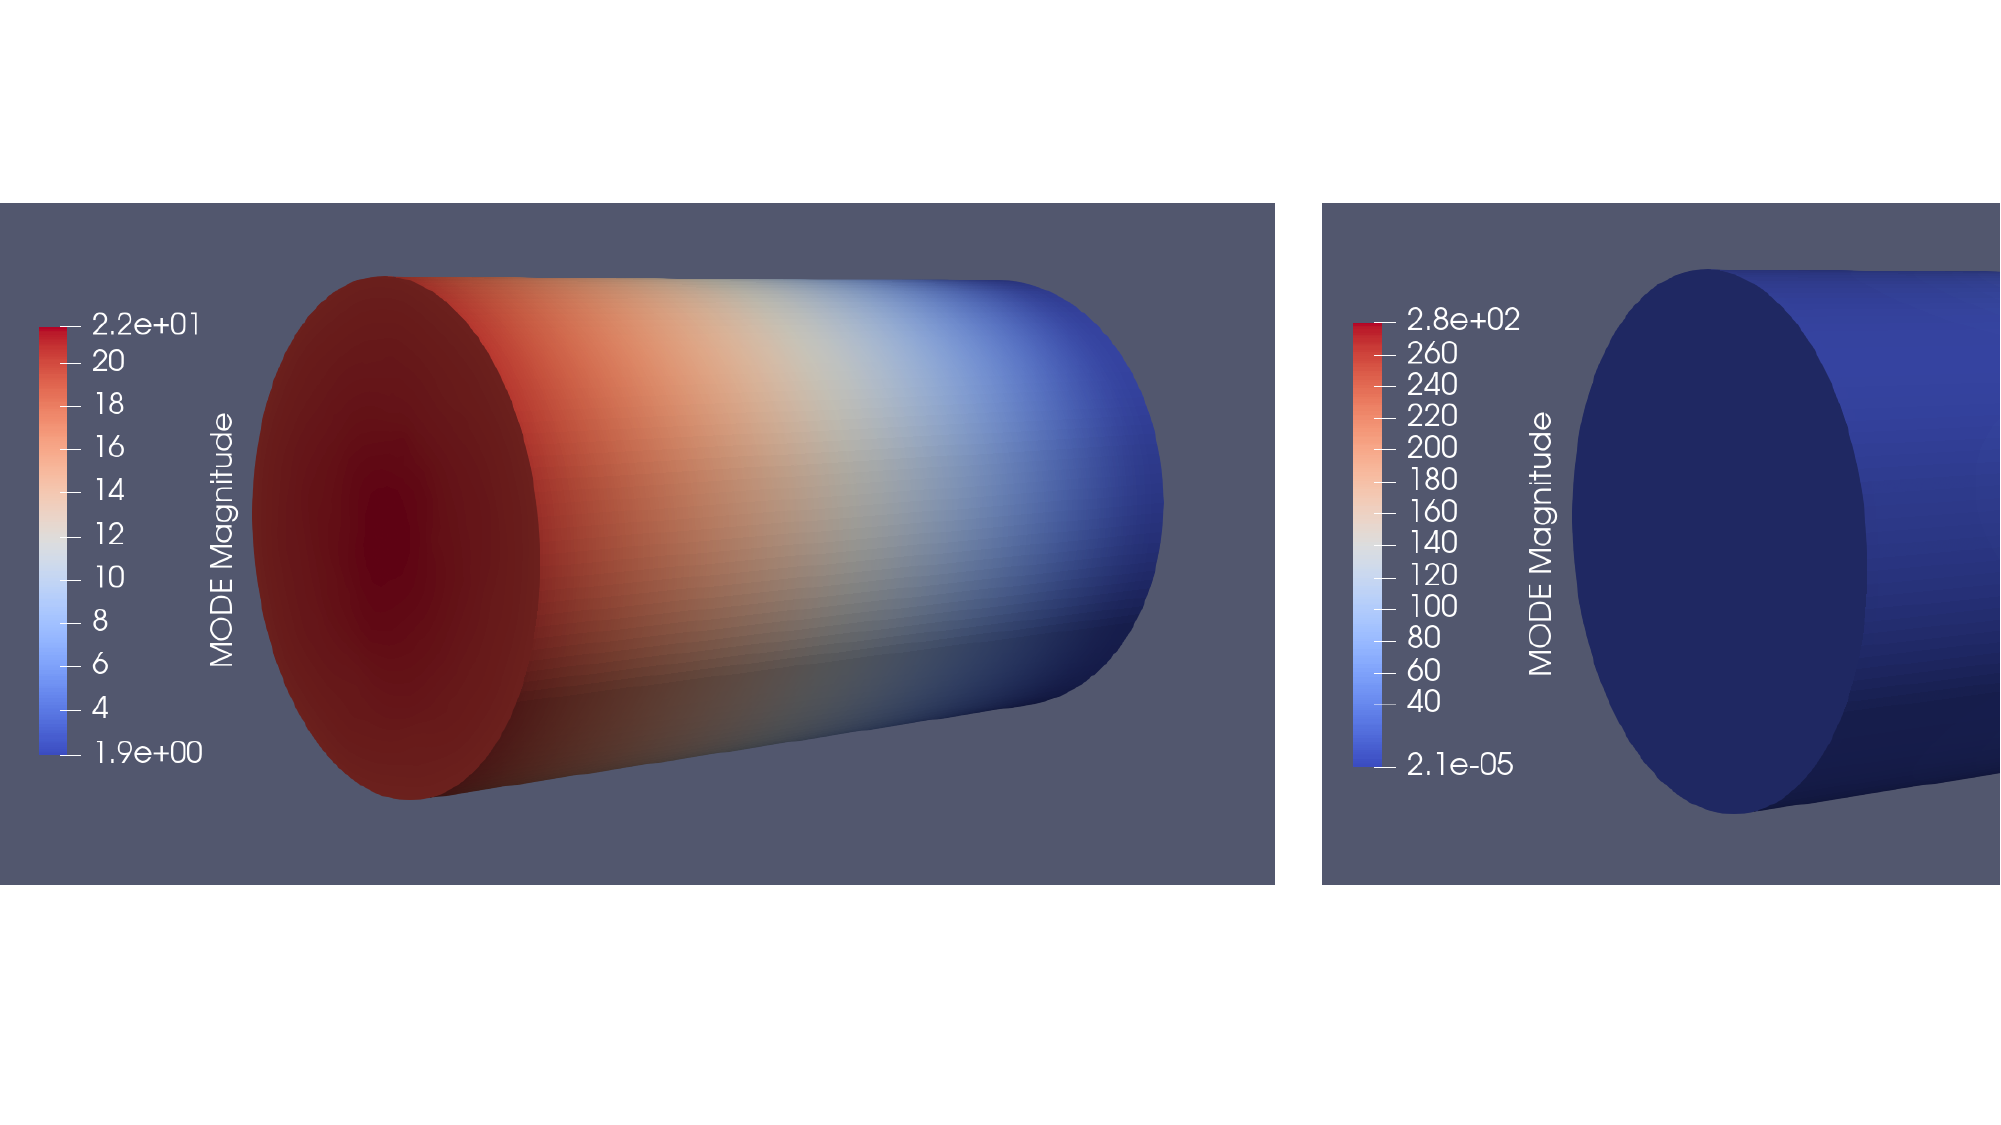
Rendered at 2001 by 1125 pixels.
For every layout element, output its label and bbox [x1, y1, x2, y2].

picture [0, 203, 1275, 886]
picture [1322, 203, 2000, 886]
